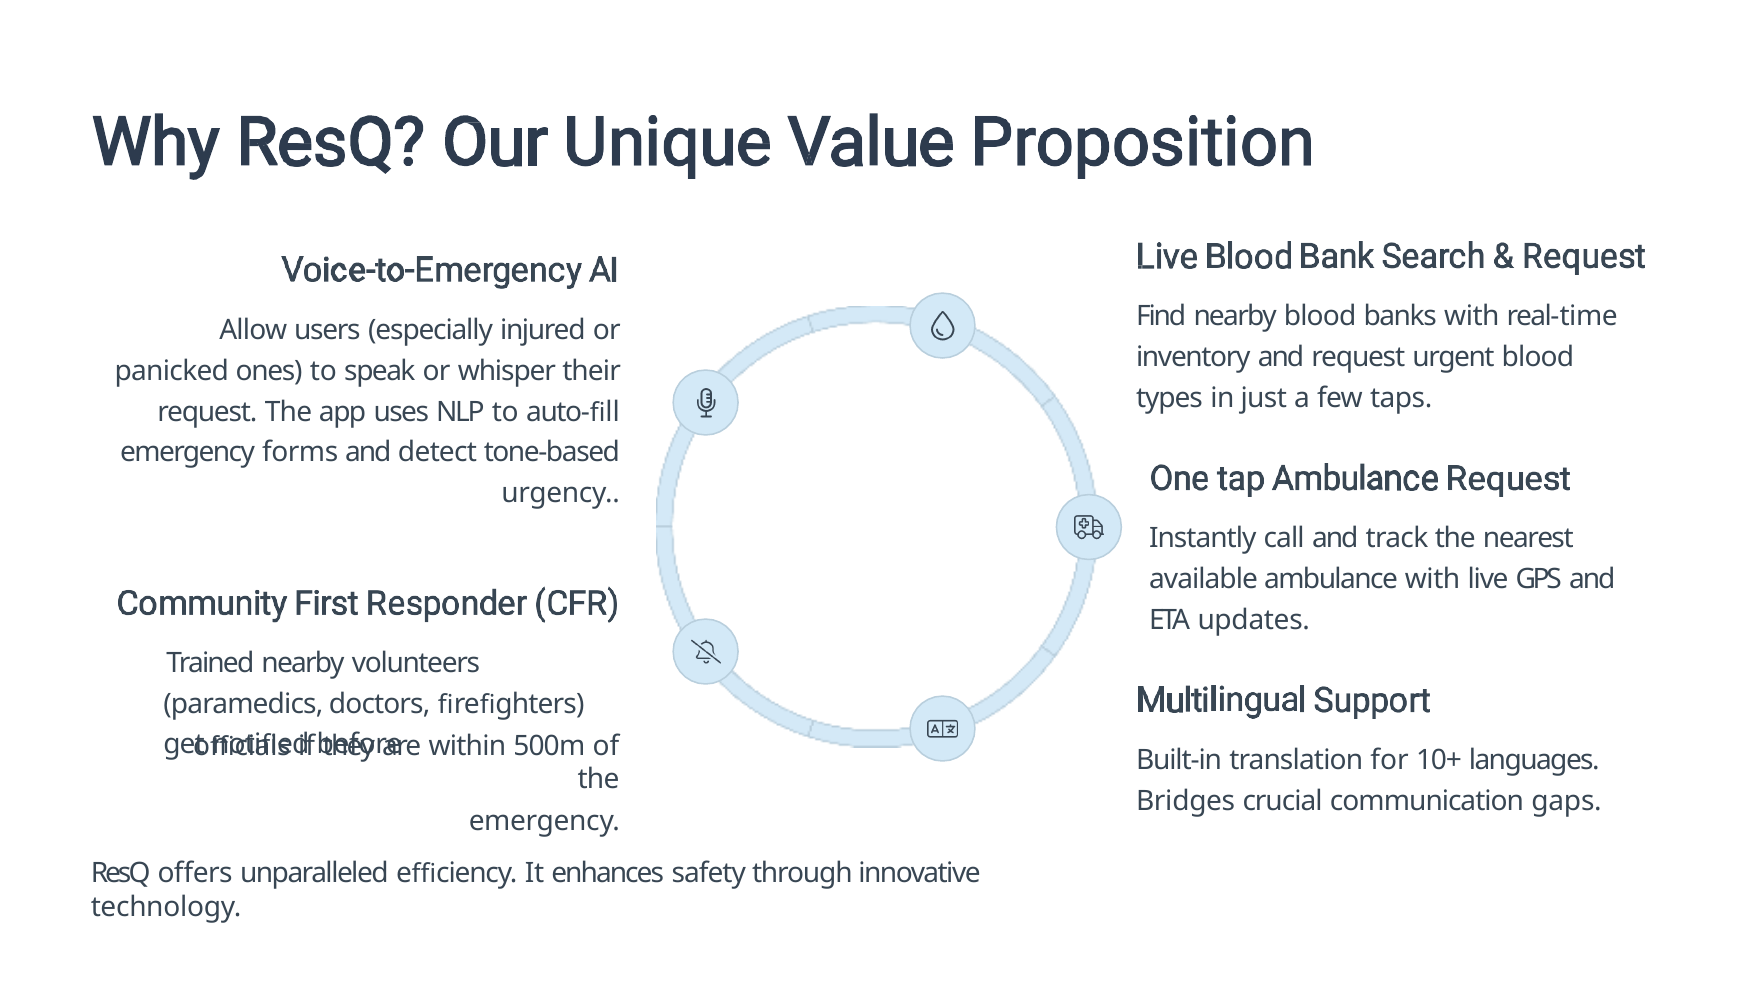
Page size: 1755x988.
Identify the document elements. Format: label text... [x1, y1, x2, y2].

text_box Built-in translation for 10+ languages. Bridges crucial communication gaps. [1134, 732, 1665, 816]
text_box Find nearby blood banks with real-time inventory and request urgent blood types in just a few taps. [1134, 288, 1637, 413]
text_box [656, 291, 1123, 762]
picture [1301, 241, 1645, 275]
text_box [444, 115, 548, 167]
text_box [1206, 241, 1291, 269]
picture [567, 115, 771, 180]
text_box [154, 113, 185, 166]
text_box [281, 256, 617, 290]
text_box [1150, 463, 1438, 497]
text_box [885, 127, 954, 167]
picture [1138, 242, 1197, 269]
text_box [240, 115, 424, 175]
text_box [187, 128, 221, 180]
picture [974, 115, 1312, 180]
text_box Instantly call and track the nearest available ambulance with live GPS and ETA updates. [1147, 510, 1652, 635]
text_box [1138, 685, 1430, 720]
text_box Trained nearby volunteers (paramedics, doctors, ﬁreﬁghters) get notiﬁed before [161, 635, 621, 760]
text_box oﬃcials if they are within 500m of the emergency. [183, 717, 621, 836]
picture [118, 586, 617, 623]
picture [1448, 464, 1570, 497]
text_box Allow users (especially injured or panicked ones) to speak or whisper their request. The app uses NLP to auto-ﬁll emergency forms and detect tone-based urgency.. [109, 302, 621, 509]
text_box [92, 115, 152, 166]
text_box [787, 112, 878, 167]
text_box ResQ offers unparalleled eﬃciency. It enhances safety through innovative technology. [88, 851, 1069, 922]
